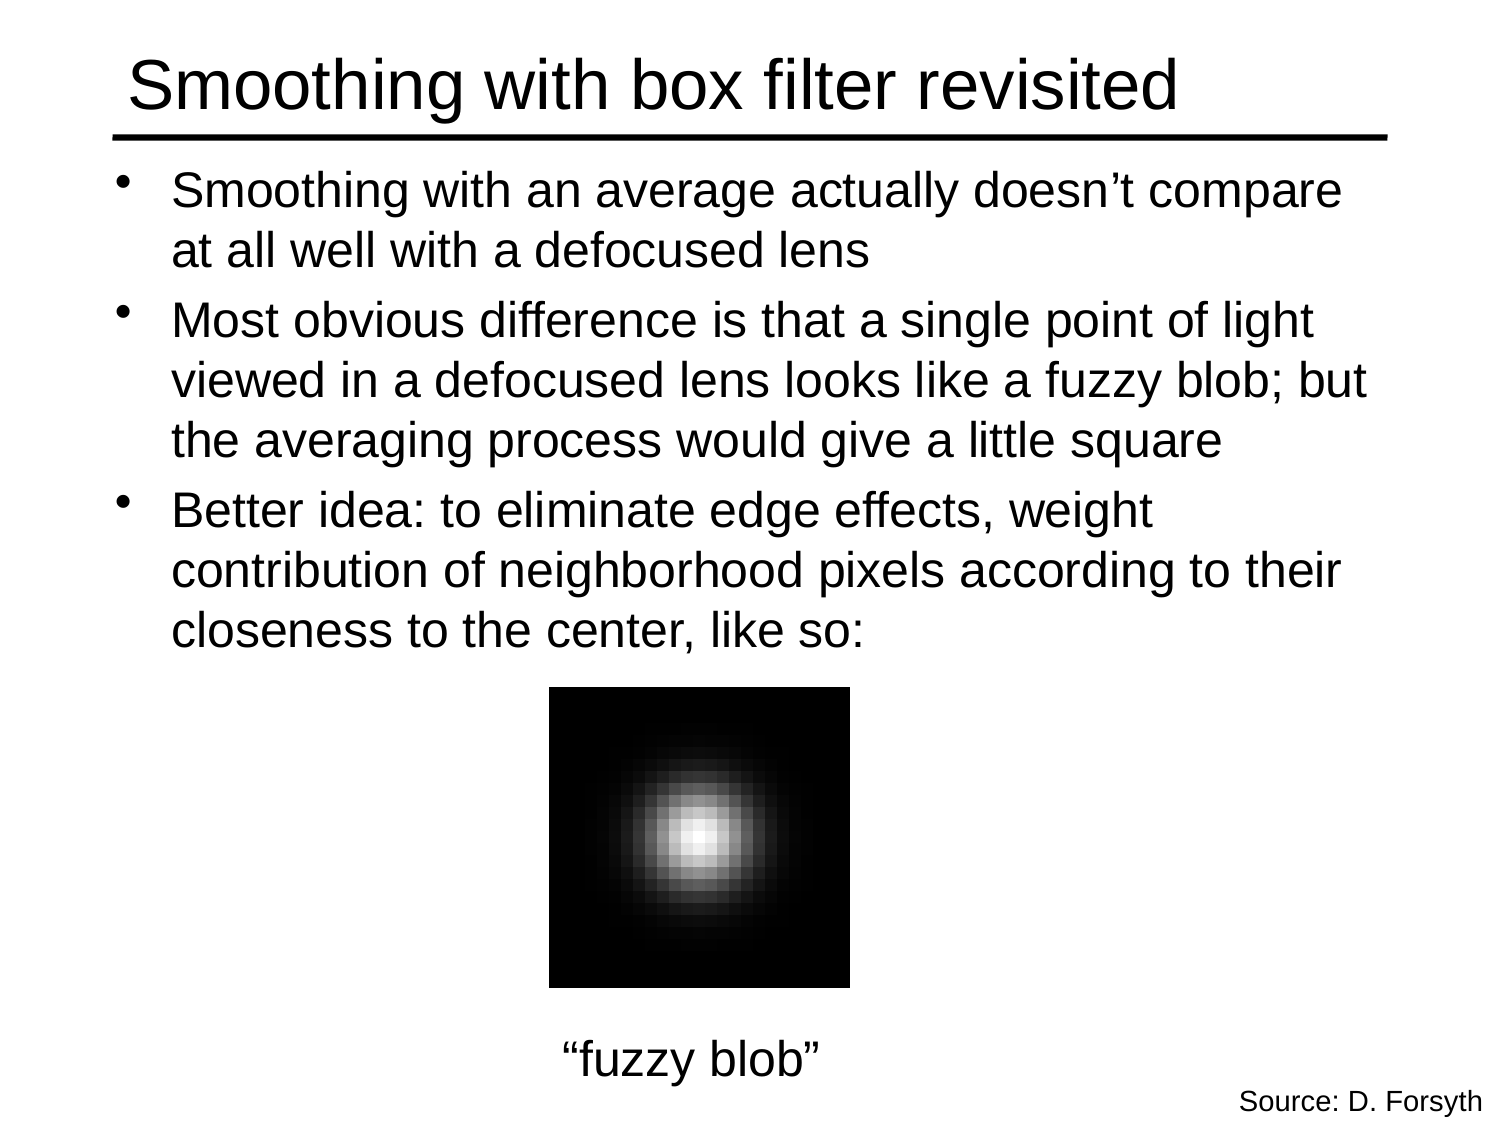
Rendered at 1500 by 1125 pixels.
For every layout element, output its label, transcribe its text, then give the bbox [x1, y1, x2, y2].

list Smoothing with an average actually doesn’t compare at all well with a defocused lens Most obvious difference is that a single point of light viewed in a defocused lens looks like a fuzzy blob; but the averaging process would give a little square Better idea: to eliminate edge effects, weight contribution of neighborhood pixels according to their closeness to the center, like so: [99, 149, 1388, 725]
text_box Source: D. Forsyth [1224, 1074, 1499, 1125]
text_box “fuzzy blob” [547, 1018, 836, 1094]
title Smoothing with box filter revisited [112, 12, 1388, 149]
picture [549, 687, 851, 988]
